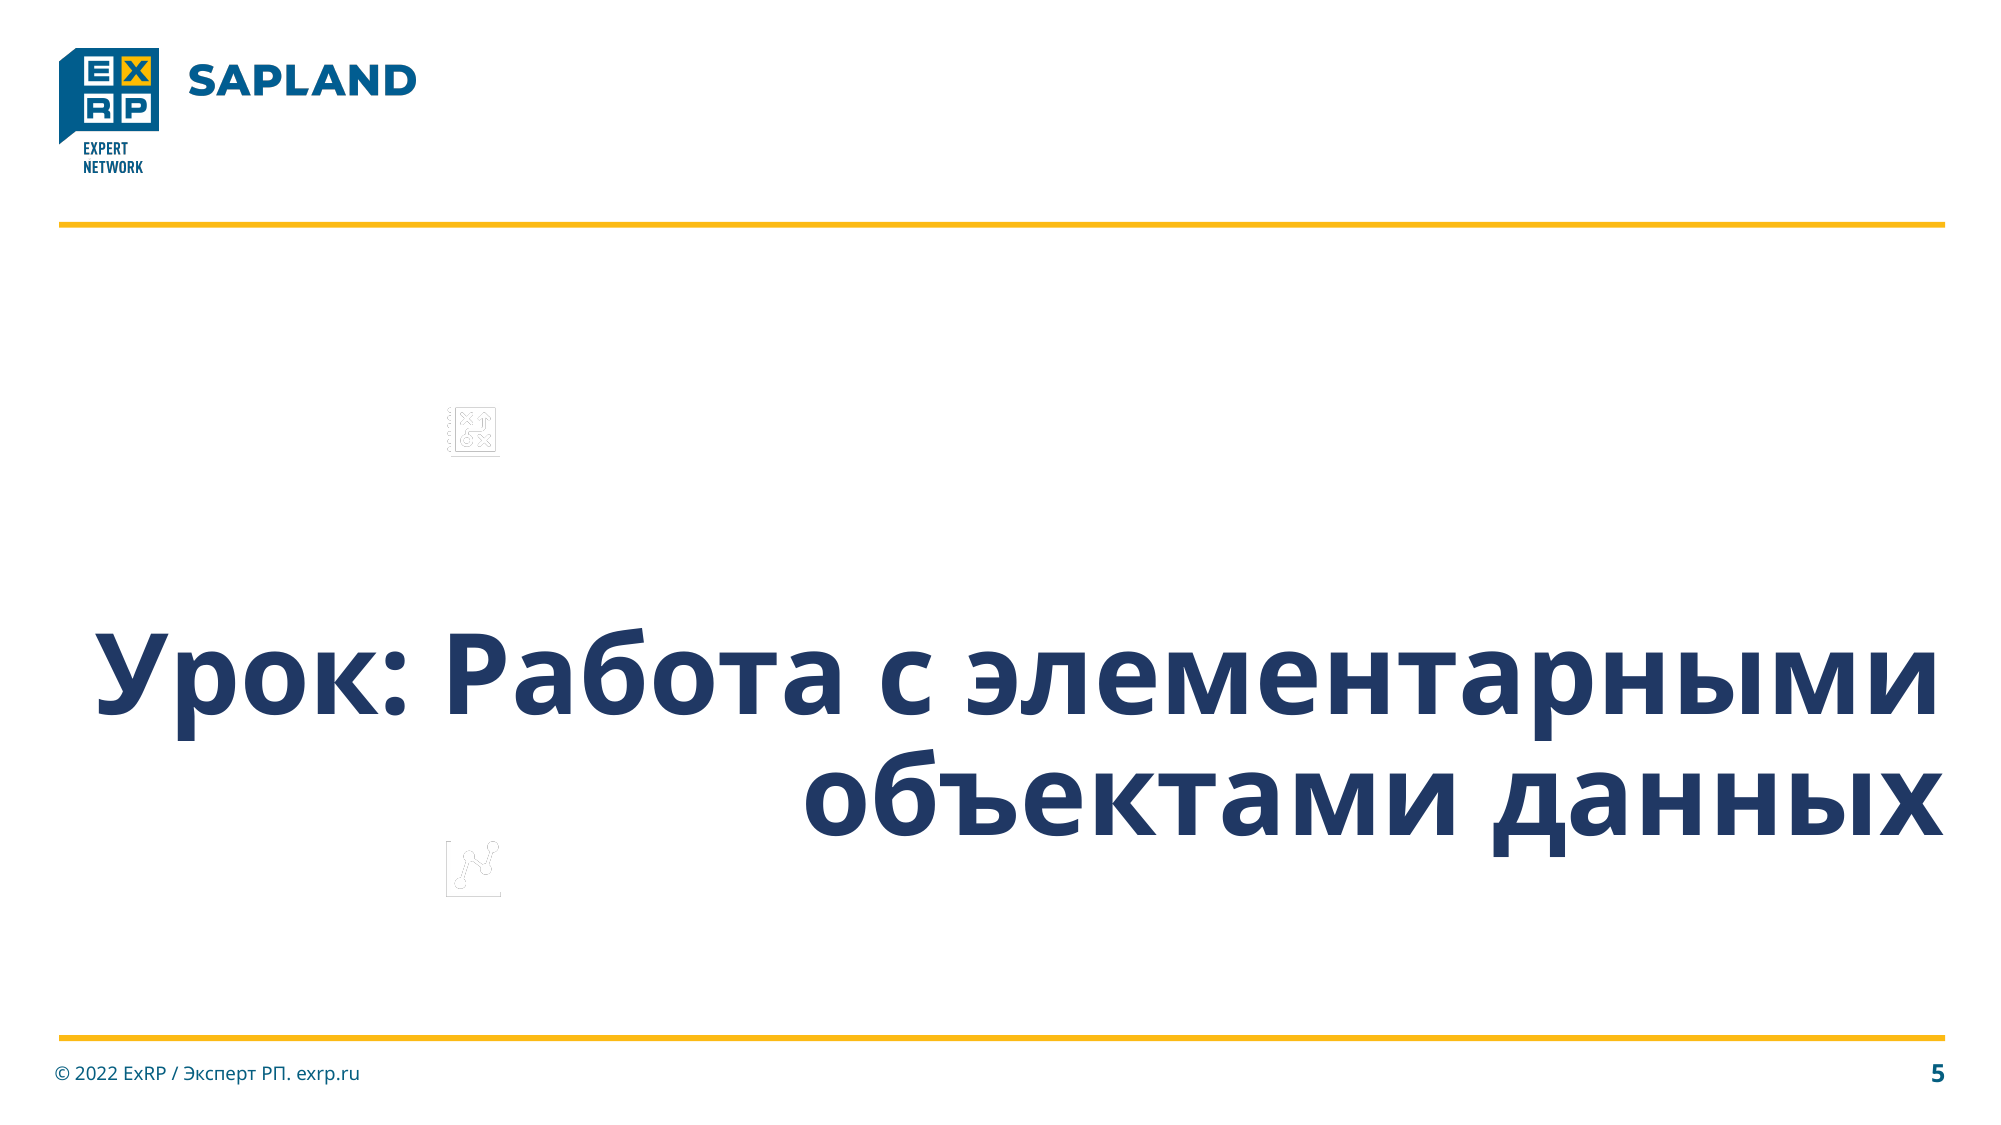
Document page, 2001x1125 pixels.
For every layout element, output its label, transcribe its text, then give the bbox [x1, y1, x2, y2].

picture [85, 94, 113, 122]
title Урок: Работа с элементарными объектами данных [48, 486, 1961, 868]
picture [122, 57, 150, 85]
picture [189, 64, 416, 96]
picture [435, 391, 511, 467]
picture [85, 57, 113, 85]
picture [122, 94, 150, 122]
picture [435, 831, 511, 907]
picture [59, 48, 74, 60]
slide_number 5 [1862, 1044, 1961, 1105]
picture [104, 163, 108, 173]
picture [59, 132, 159, 173]
footer © 2022 ExRP / Эксперт РП. exrp.ru [39, 1042, 468, 1103]
